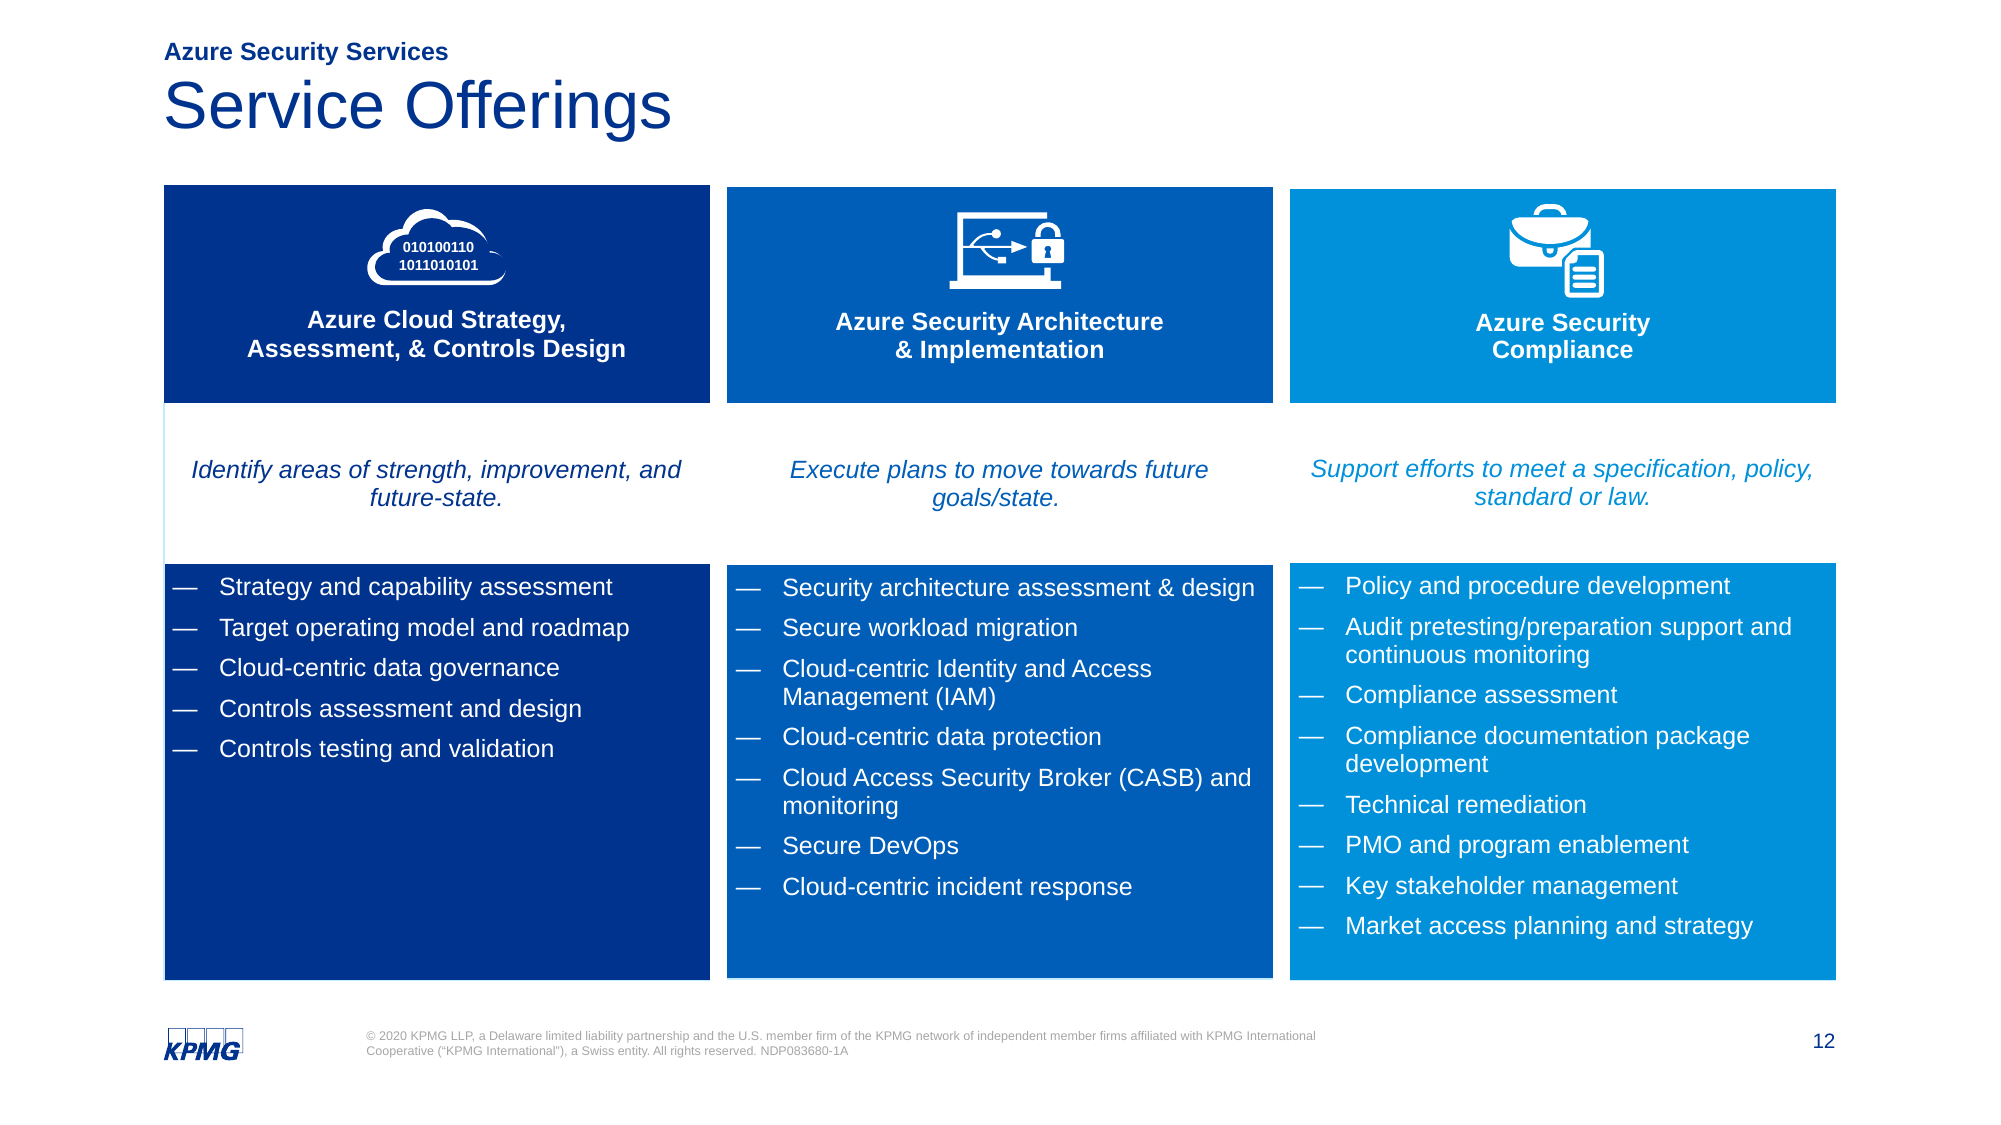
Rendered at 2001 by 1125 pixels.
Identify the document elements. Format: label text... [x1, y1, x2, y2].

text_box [962, 229, 1028, 264]
table_cell Support efforts to meet a specification, policy, standard or law. [1290, 403, 1836, 563]
table_header Azure Security Architecture & Implementation [727, 187, 1273, 403]
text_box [1509, 204, 1604, 298]
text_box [949, 212, 1065, 289]
title Service Offerings [163, 70, 1837, 159]
table_cell Execute plans to move towards future goals/state. [727, 403, 1273, 565]
table_header Azure Cloud Strategy, Assessment, & Controls Design [164, 185, 710, 403]
table_cell Strategy and capability assessment Target operating model and roadmap Cloud-centric data governance Controls assessment and design Controls testing and validation [165, 564, 710, 980]
table_cell Policy and procedure development Audit pretesting/preparation support and continuous monitoring Compliance assessment Compliance documentation package development Technical remediation PMO and program enablement Key stakeholder management Market access planning and strategy [1290, 563, 1836, 980]
table_header Azure Security Compliance [1290, 189, 1836, 403]
table_cell Identify areas of strength, improvement, and future-state. [165, 403, 710, 564]
table_cell Security architecture assessment & design Secure workload migration Cloud-centric Identity and Access Management (IAM) Cloud-centric data protection Cloud Access Security Broker (CASB) and monitoring Secure DevOps Cloud-centric incident response [727, 565, 1273, 978]
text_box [367, 208, 510, 289]
list Azure Security Services [163, 37, 1837, 66]
